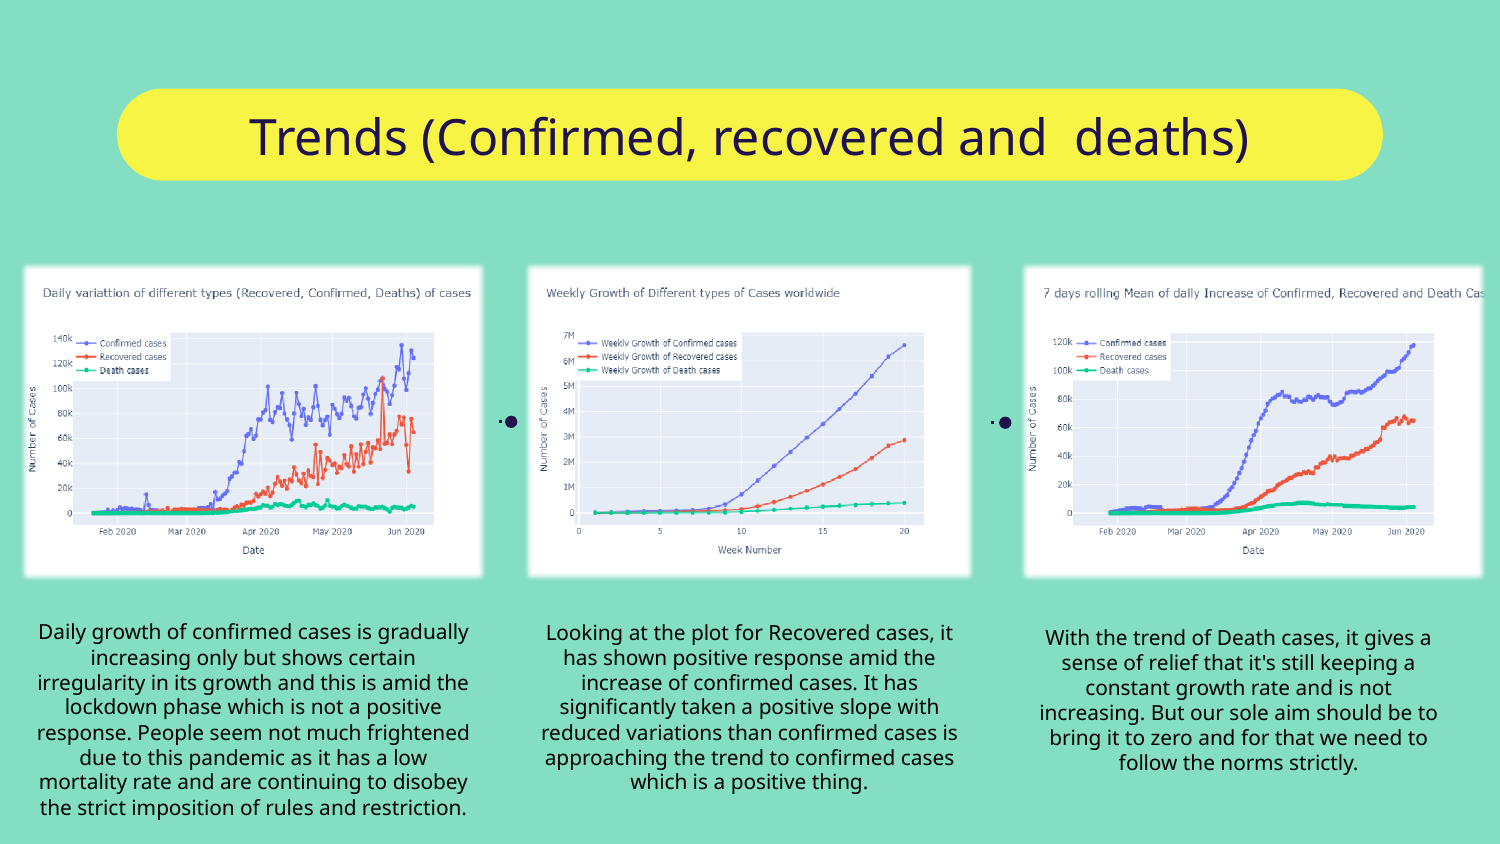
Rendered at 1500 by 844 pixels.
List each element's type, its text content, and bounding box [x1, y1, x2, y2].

picture [19, 261, 488, 583]
text_box With the trend of Death cases, it gives a sense of relief that it's still keeping a constant growth rate and is not increasing. But our sole aim should be to bring it to zero and for that we need to follow the norms strictly. [1019, 617, 1458, 817]
picture [1019, 261, 1487, 583]
title Trends (Confirmed, recovered and deaths) [154, 90, 1346, 181]
picture [523, 261, 976, 583]
text_box Looking at the plot for Recovered cases, it has shown positive response amid the increase of confirmed cases. It has significantly taken a positive slope with reduced variations than confirmed cases is approaching the trend to confirmed cases which is a positive thing. [523, 611, 976, 837]
text_box Daily growth of confirmed cases is gradually increasing only but shows certain irregularity in its growth and this is amid the lockdown phase which is not a positive response. People seem not much frightened due to this pandemic as it has a low mortality rate and are continuing to disobey the strict imposition of rules and restriction. [19, 611, 487, 827]
